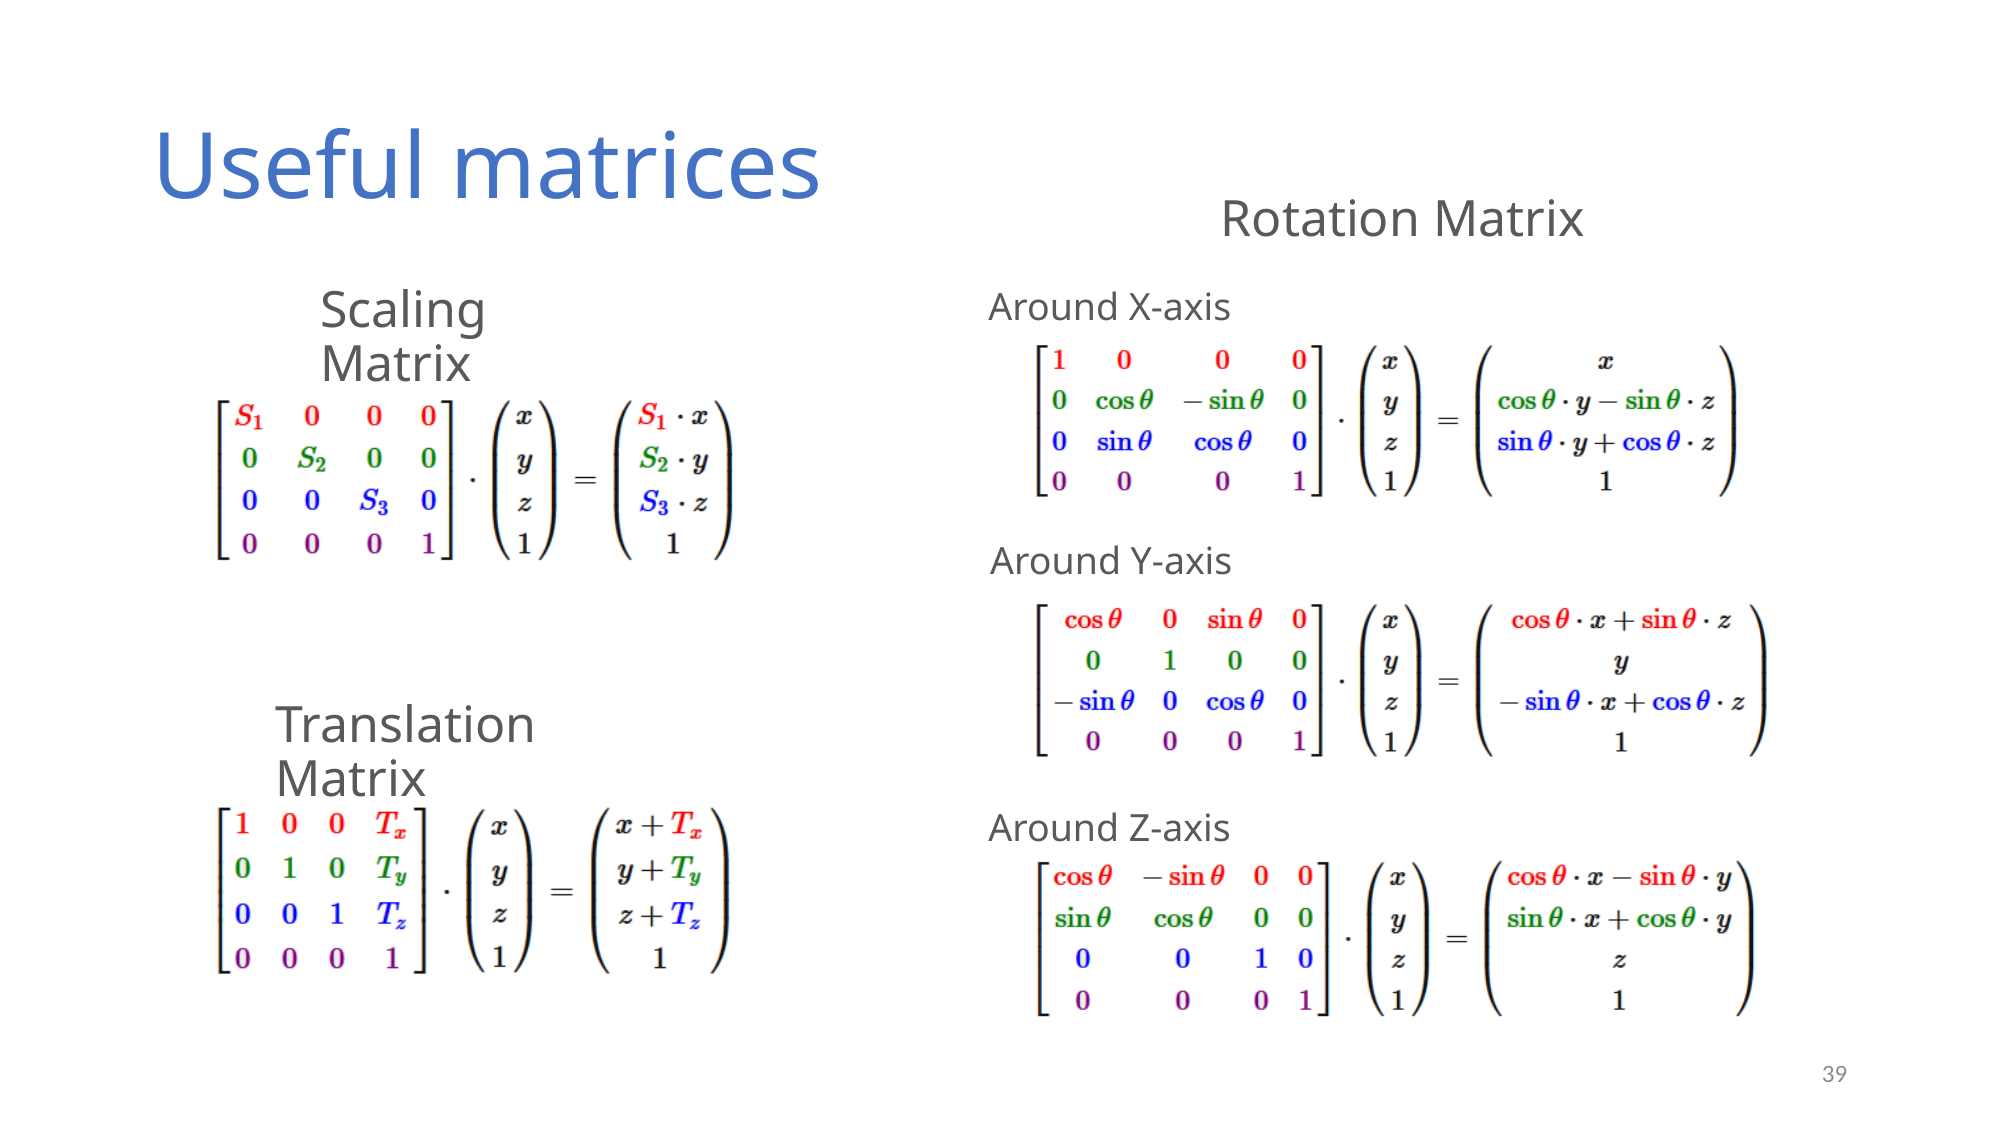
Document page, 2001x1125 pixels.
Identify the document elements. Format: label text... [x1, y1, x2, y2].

picture [1028, 334, 1745, 513]
title Useful matrices [137, 59, 1863, 278]
slide_number 39 [1412, 1042, 1863, 1103]
text_box Translation Matrix [260, 692, 674, 770]
text_box Rotation Matrix [1205, 185, 1619, 263]
text_box Around X-axis [973, 280, 1387, 358]
picture [1028, 852, 1766, 1029]
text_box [210, 793, 740, 986]
text_box Around Z-axis [973, 801, 1387, 879]
picture [202, 386, 748, 572]
picture [1028, 593, 1779, 773]
text_box Around Y-axis [975, 534, 1389, 613]
text_box Scaling Matrix [305, 277, 630, 355]
